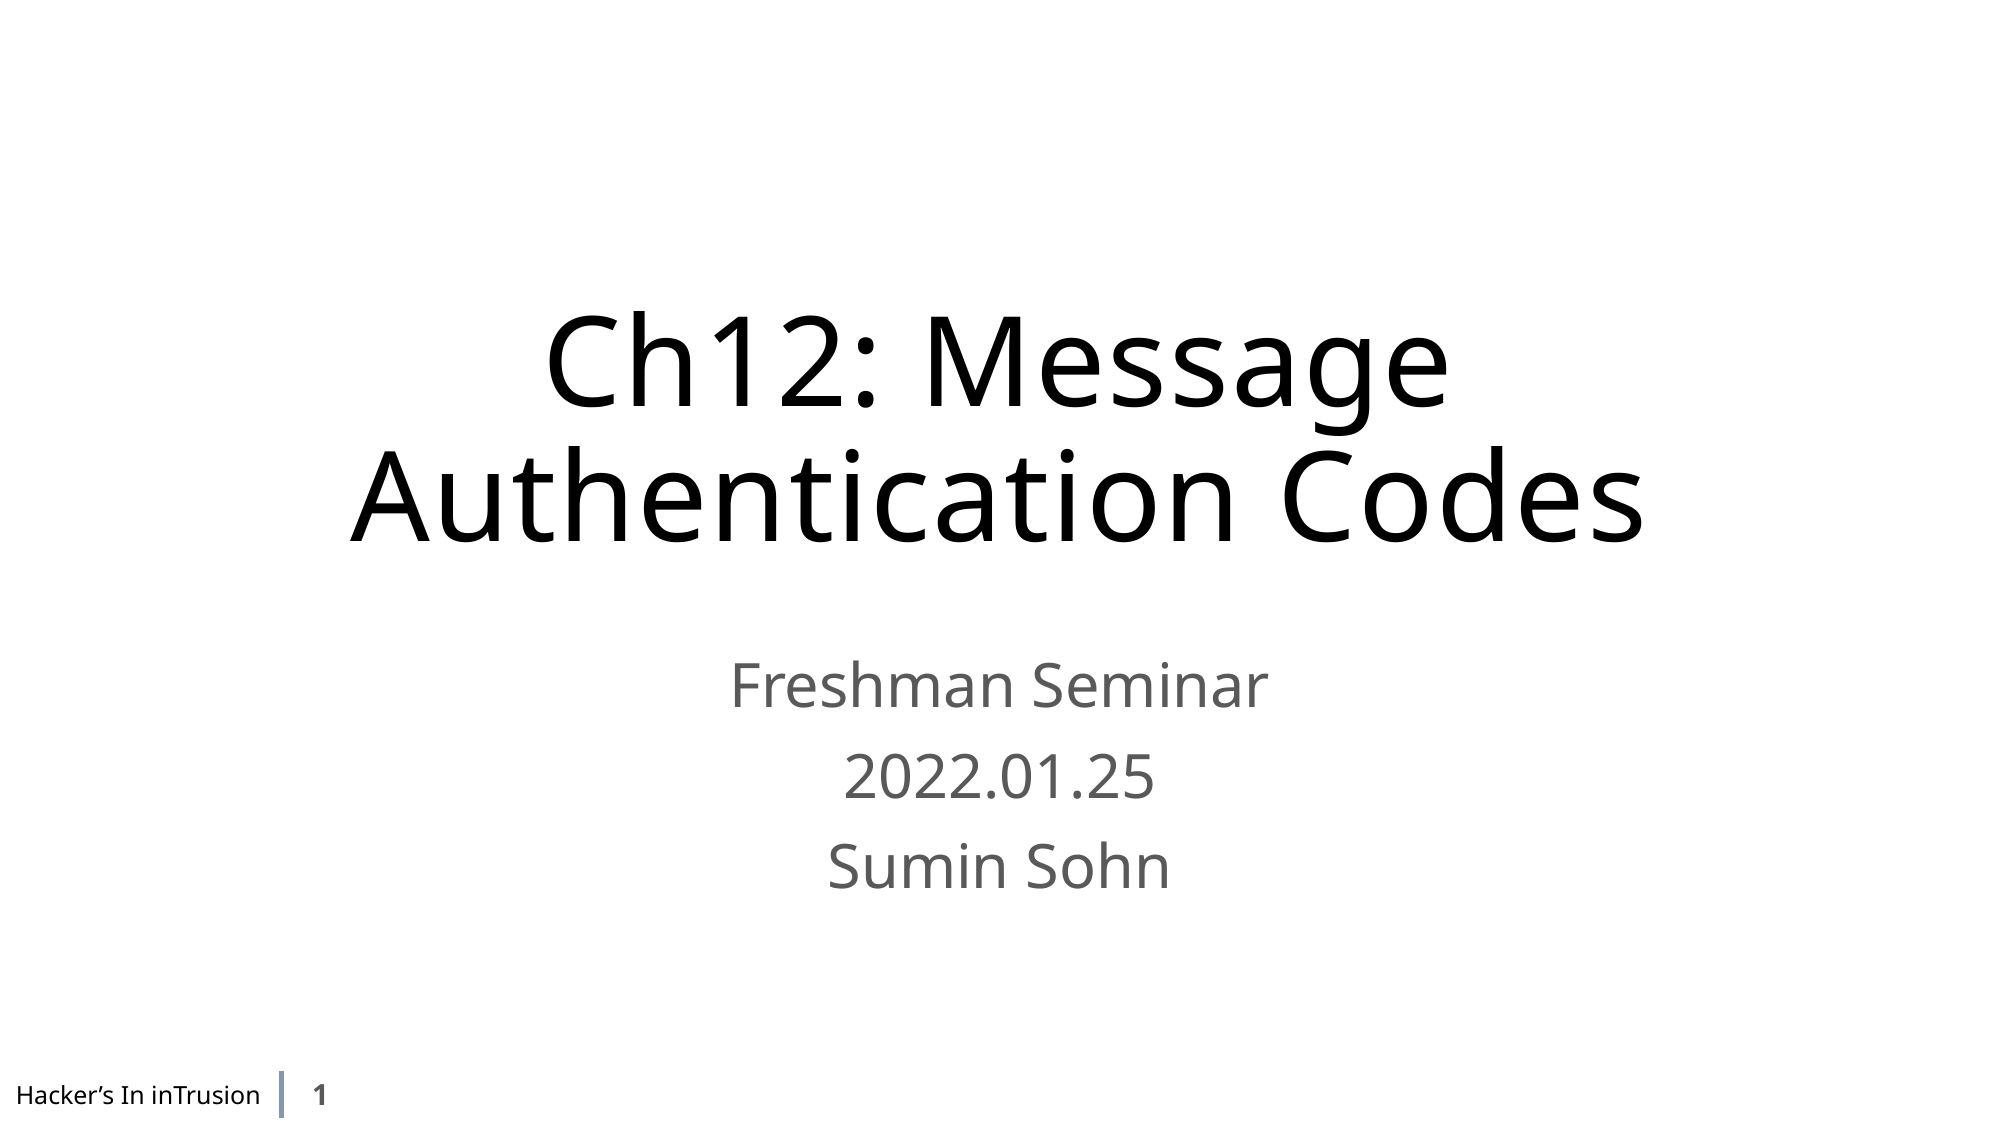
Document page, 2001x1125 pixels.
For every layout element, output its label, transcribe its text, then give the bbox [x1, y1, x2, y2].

title Ch12: Message Authentication Codes [249, 184, 1750, 576]
subtitle Freshman Seminar 2022.01.25 Sumin Sohn [249, 638, 1750, 910]
